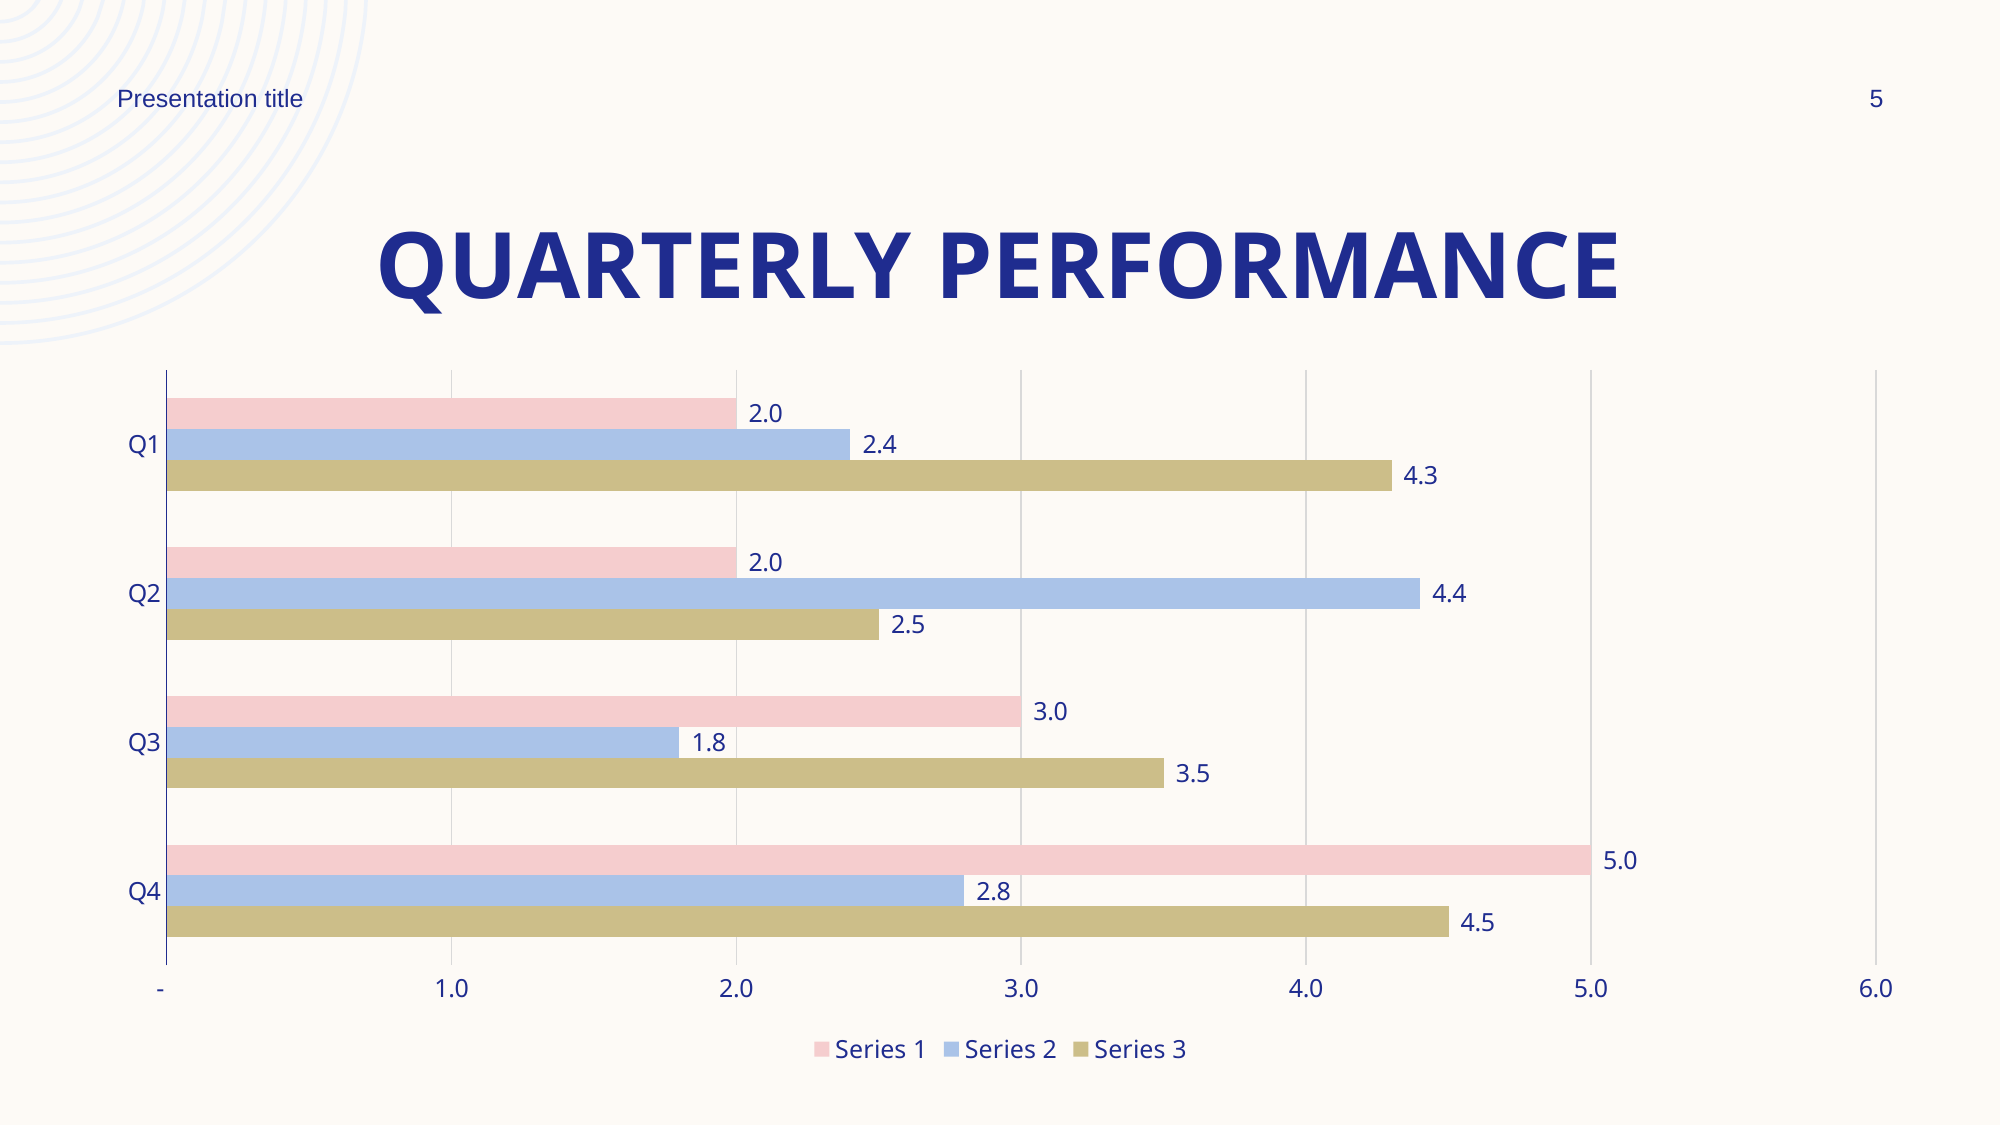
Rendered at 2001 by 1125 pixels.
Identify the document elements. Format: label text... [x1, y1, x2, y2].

footer Presentation title [101, 75, 627, 120]
chart [88, 344, 1913, 1073]
slide_number 5 [1795, 75, 1958, 120]
title QUARTERLY PERFORMANCE [124, 199, 1875, 326]
